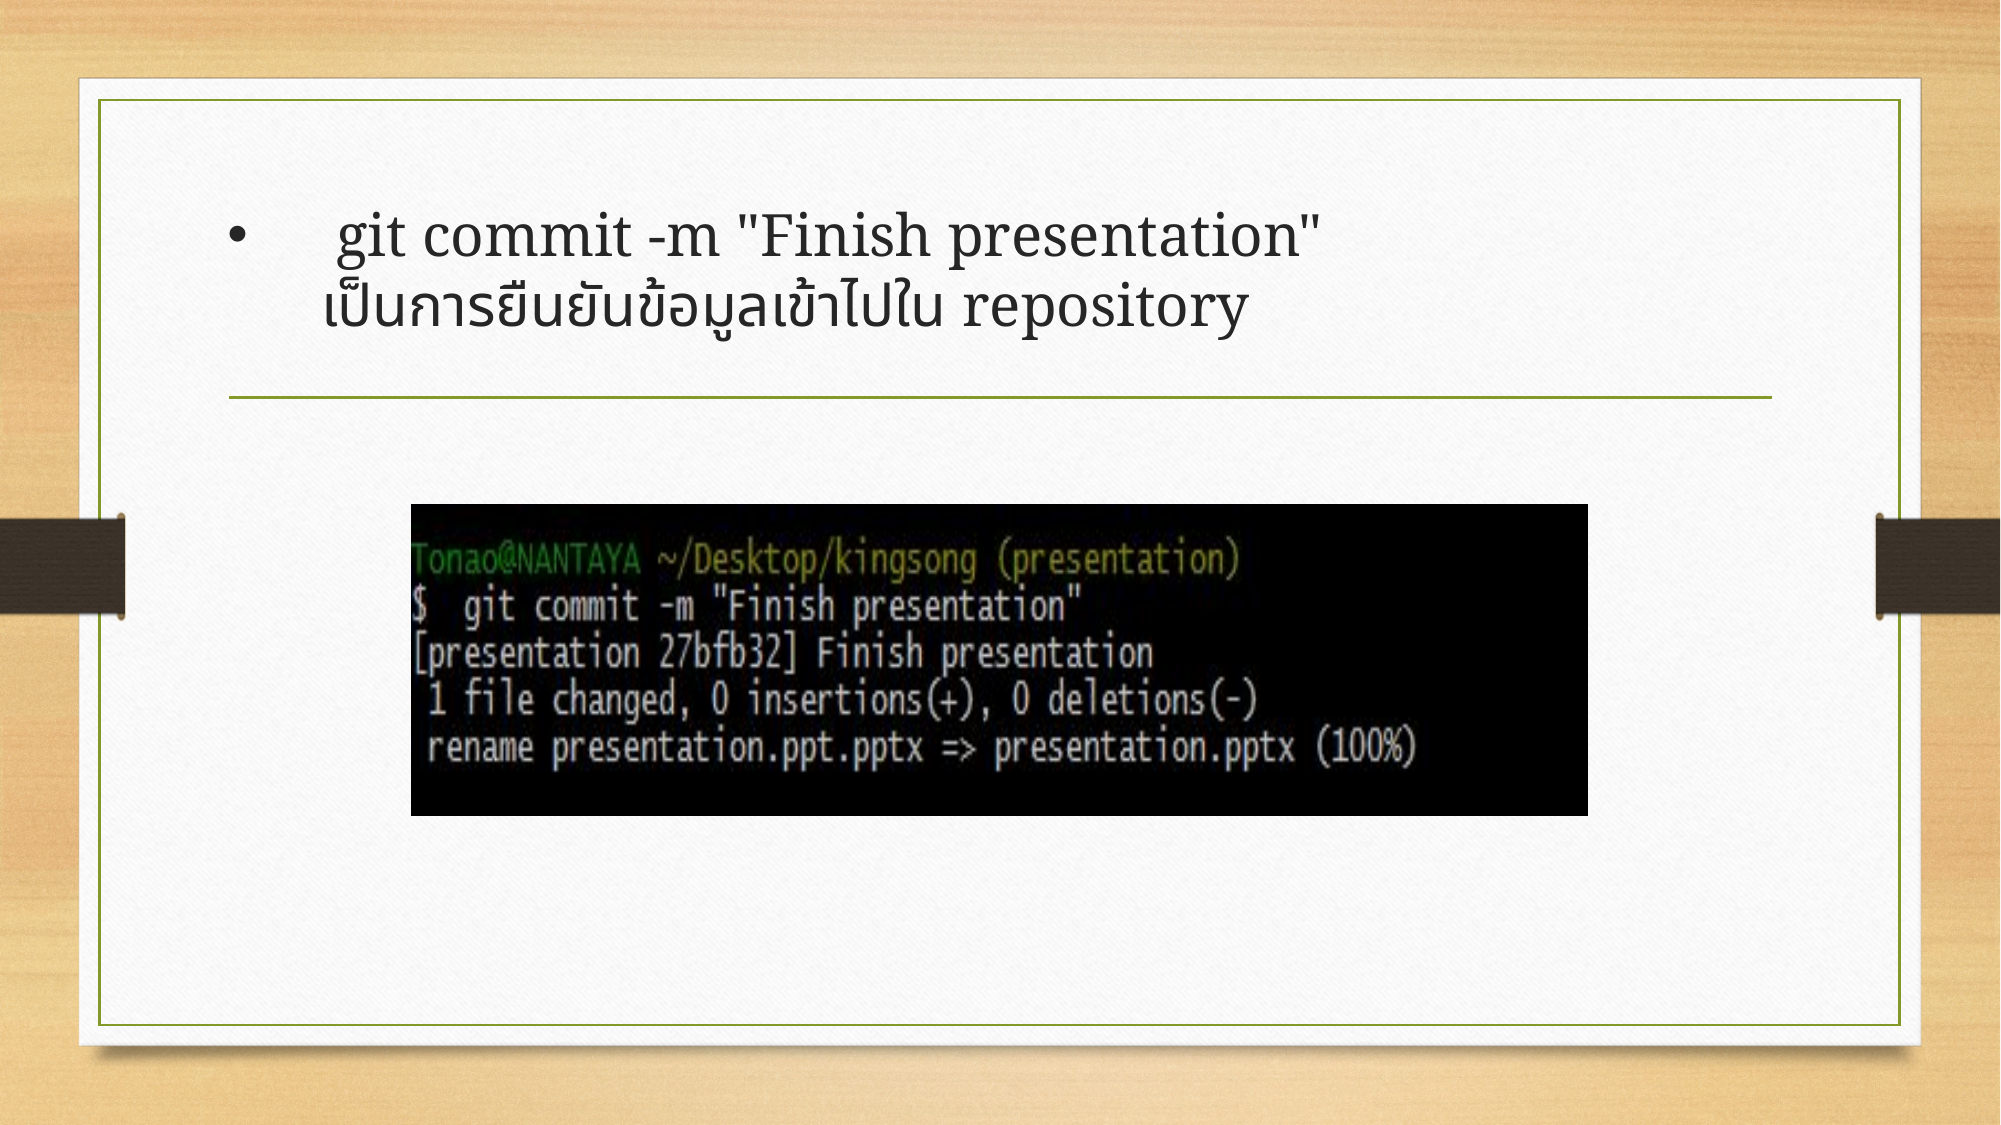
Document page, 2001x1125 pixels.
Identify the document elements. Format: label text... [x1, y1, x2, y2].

picture [0, 0, 2001, 1125]
title git commit -m "Finish presentation" เป็นการยืนยันข้อมูลเข้าไปใน repository [212, 161, 1788, 375]
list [411, 504, 1589, 816]
